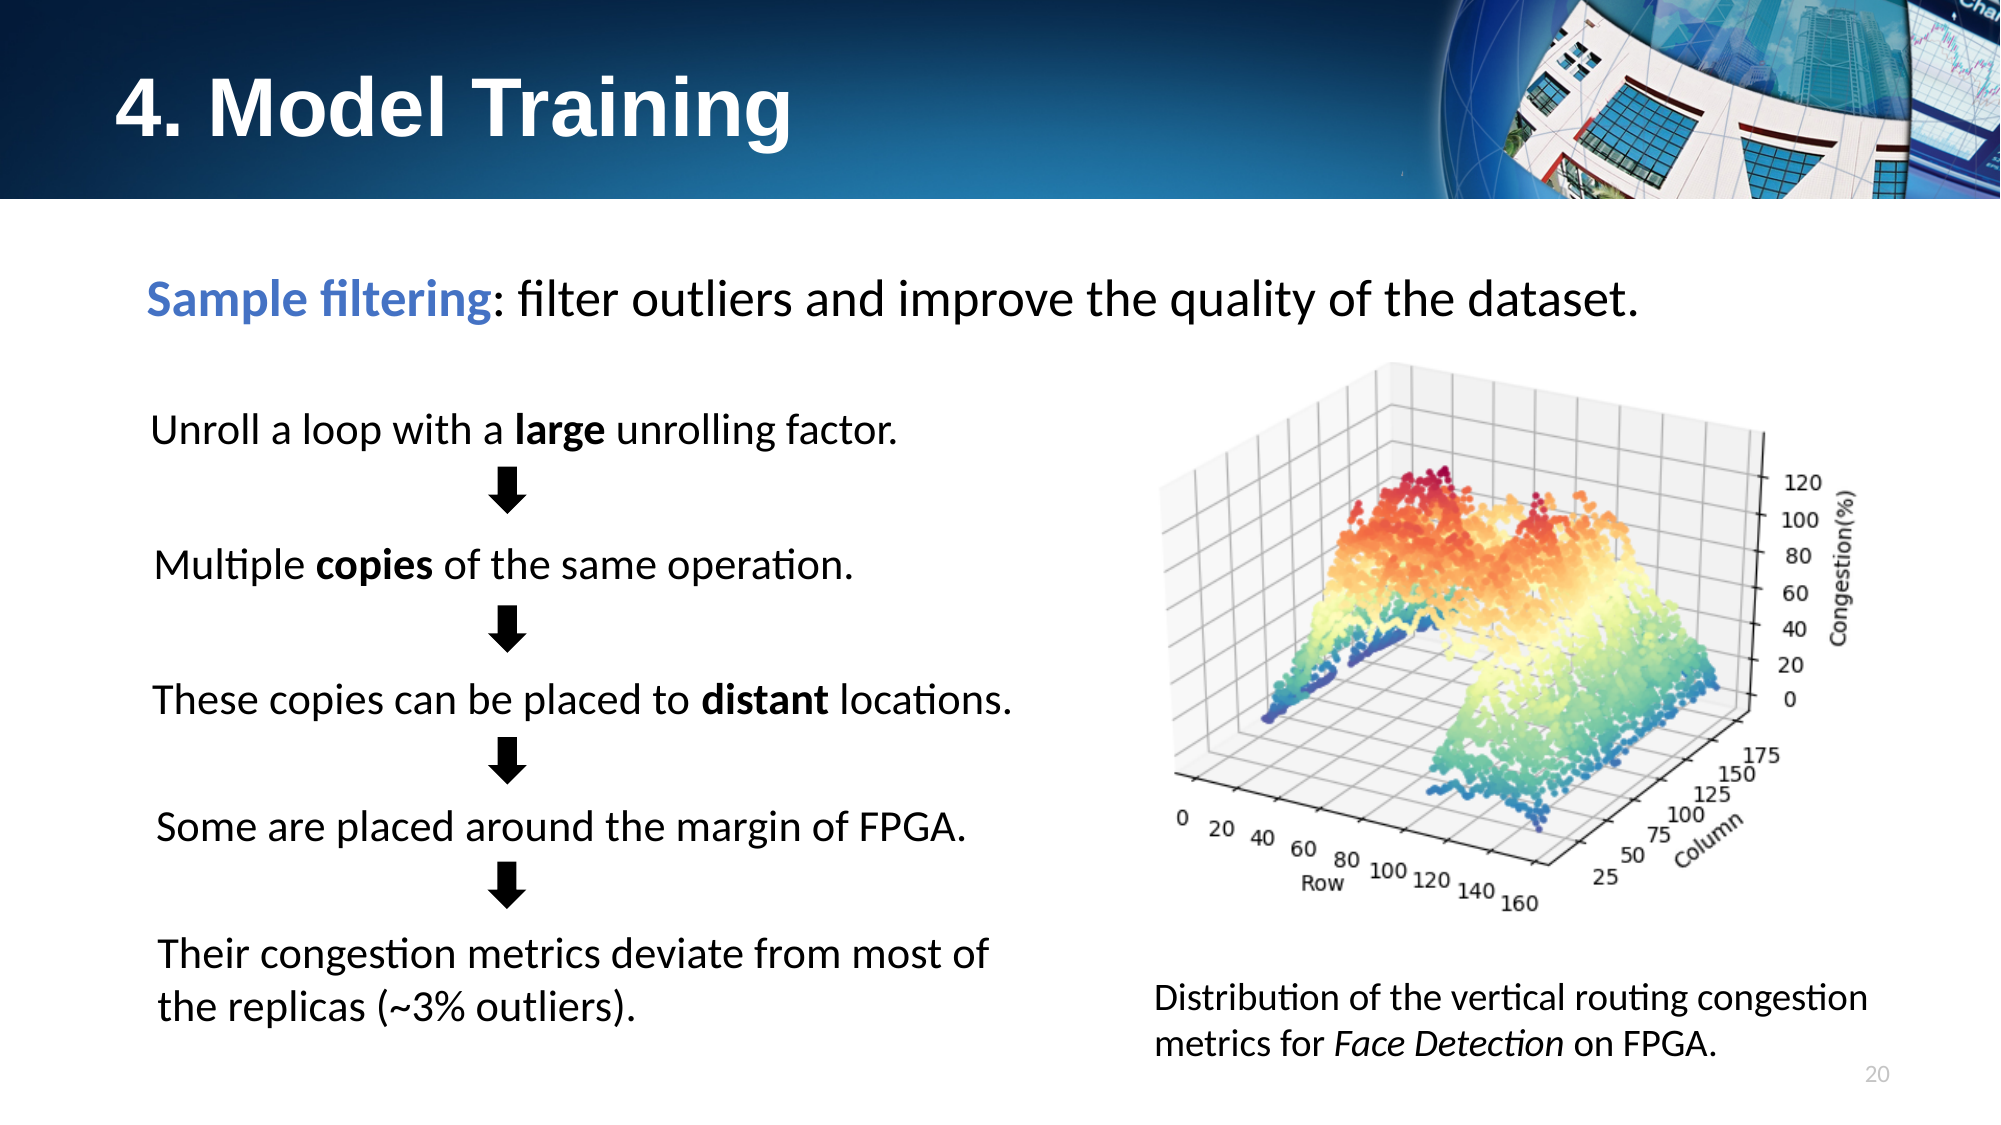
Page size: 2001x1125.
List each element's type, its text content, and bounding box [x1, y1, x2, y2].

text_box [487, 737, 527, 785]
picture [0, 0, 2000, 199]
text_box Multiple copies of the same operation. [138, 528, 915, 597]
text_box Unroll a loop with a large unrolling factor. [135, 393, 934, 462]
text_box Their congestion metrics deviate from most of the replicas (~3% outliers). [142, 916, 1024, 1038]
text_box These copies can be placed to distant locations. [137, 662, 1035, 731]
text_box Some are placed around the margin of FPGA. [141, 789, 1023, 858]
text_box Distribution of the vertical routing congestion metrics for Face Detection on FPGA. [1139, 963, 1949, 1072]
text_box [487, 605, 527, 653]
picture [1139, 362, 1870, 916]
slide_number 19 [1455, 1042, 1906, 1103]
text_box [487, 861, 527, 910]
text_box [487, 466, 527, 515]
text_box Sample filtering: filter outliers and improve the quality of the dataset. [131, 256, 1717, 335]
text_box 4. Model Training [100, 15, 1405, 204]
